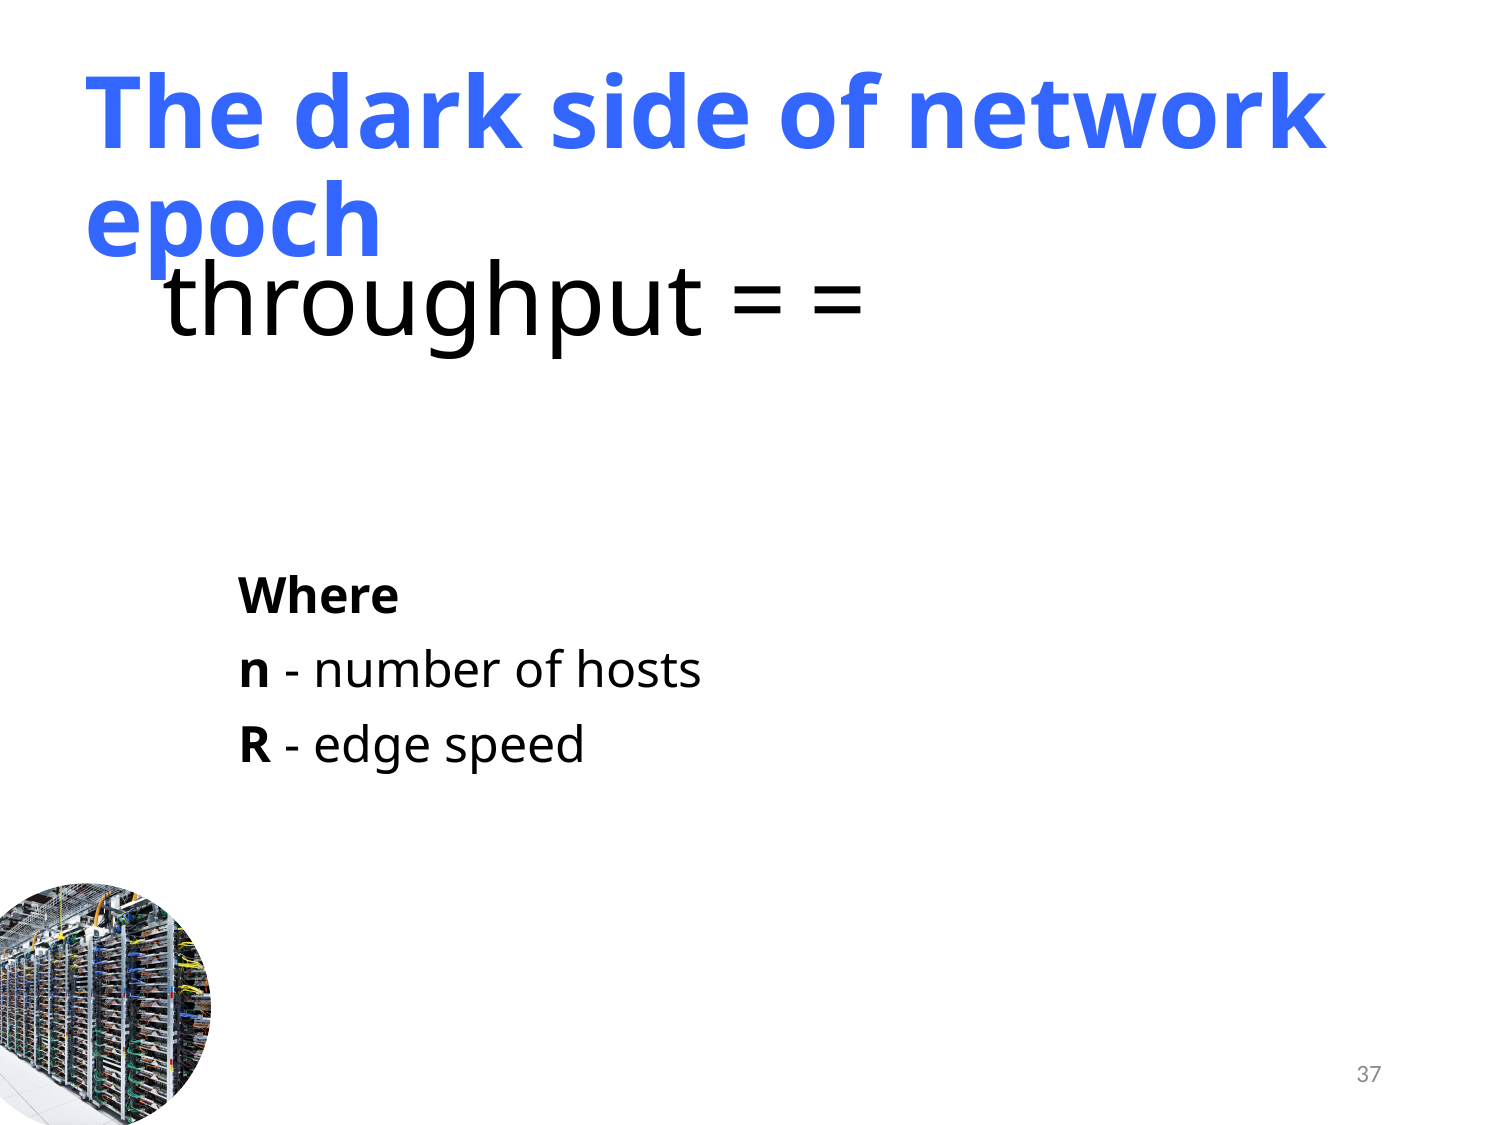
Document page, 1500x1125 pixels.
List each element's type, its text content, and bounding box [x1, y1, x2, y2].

text_box Where n - number of hosts R - edge speed [223, 562, 988, 976]
title The dark side of network epoch [69, 54, 1353, 297]
picture [0, 883, 211, 1125]
slide_number 37 [1059, 1042, 1397, 1103]
